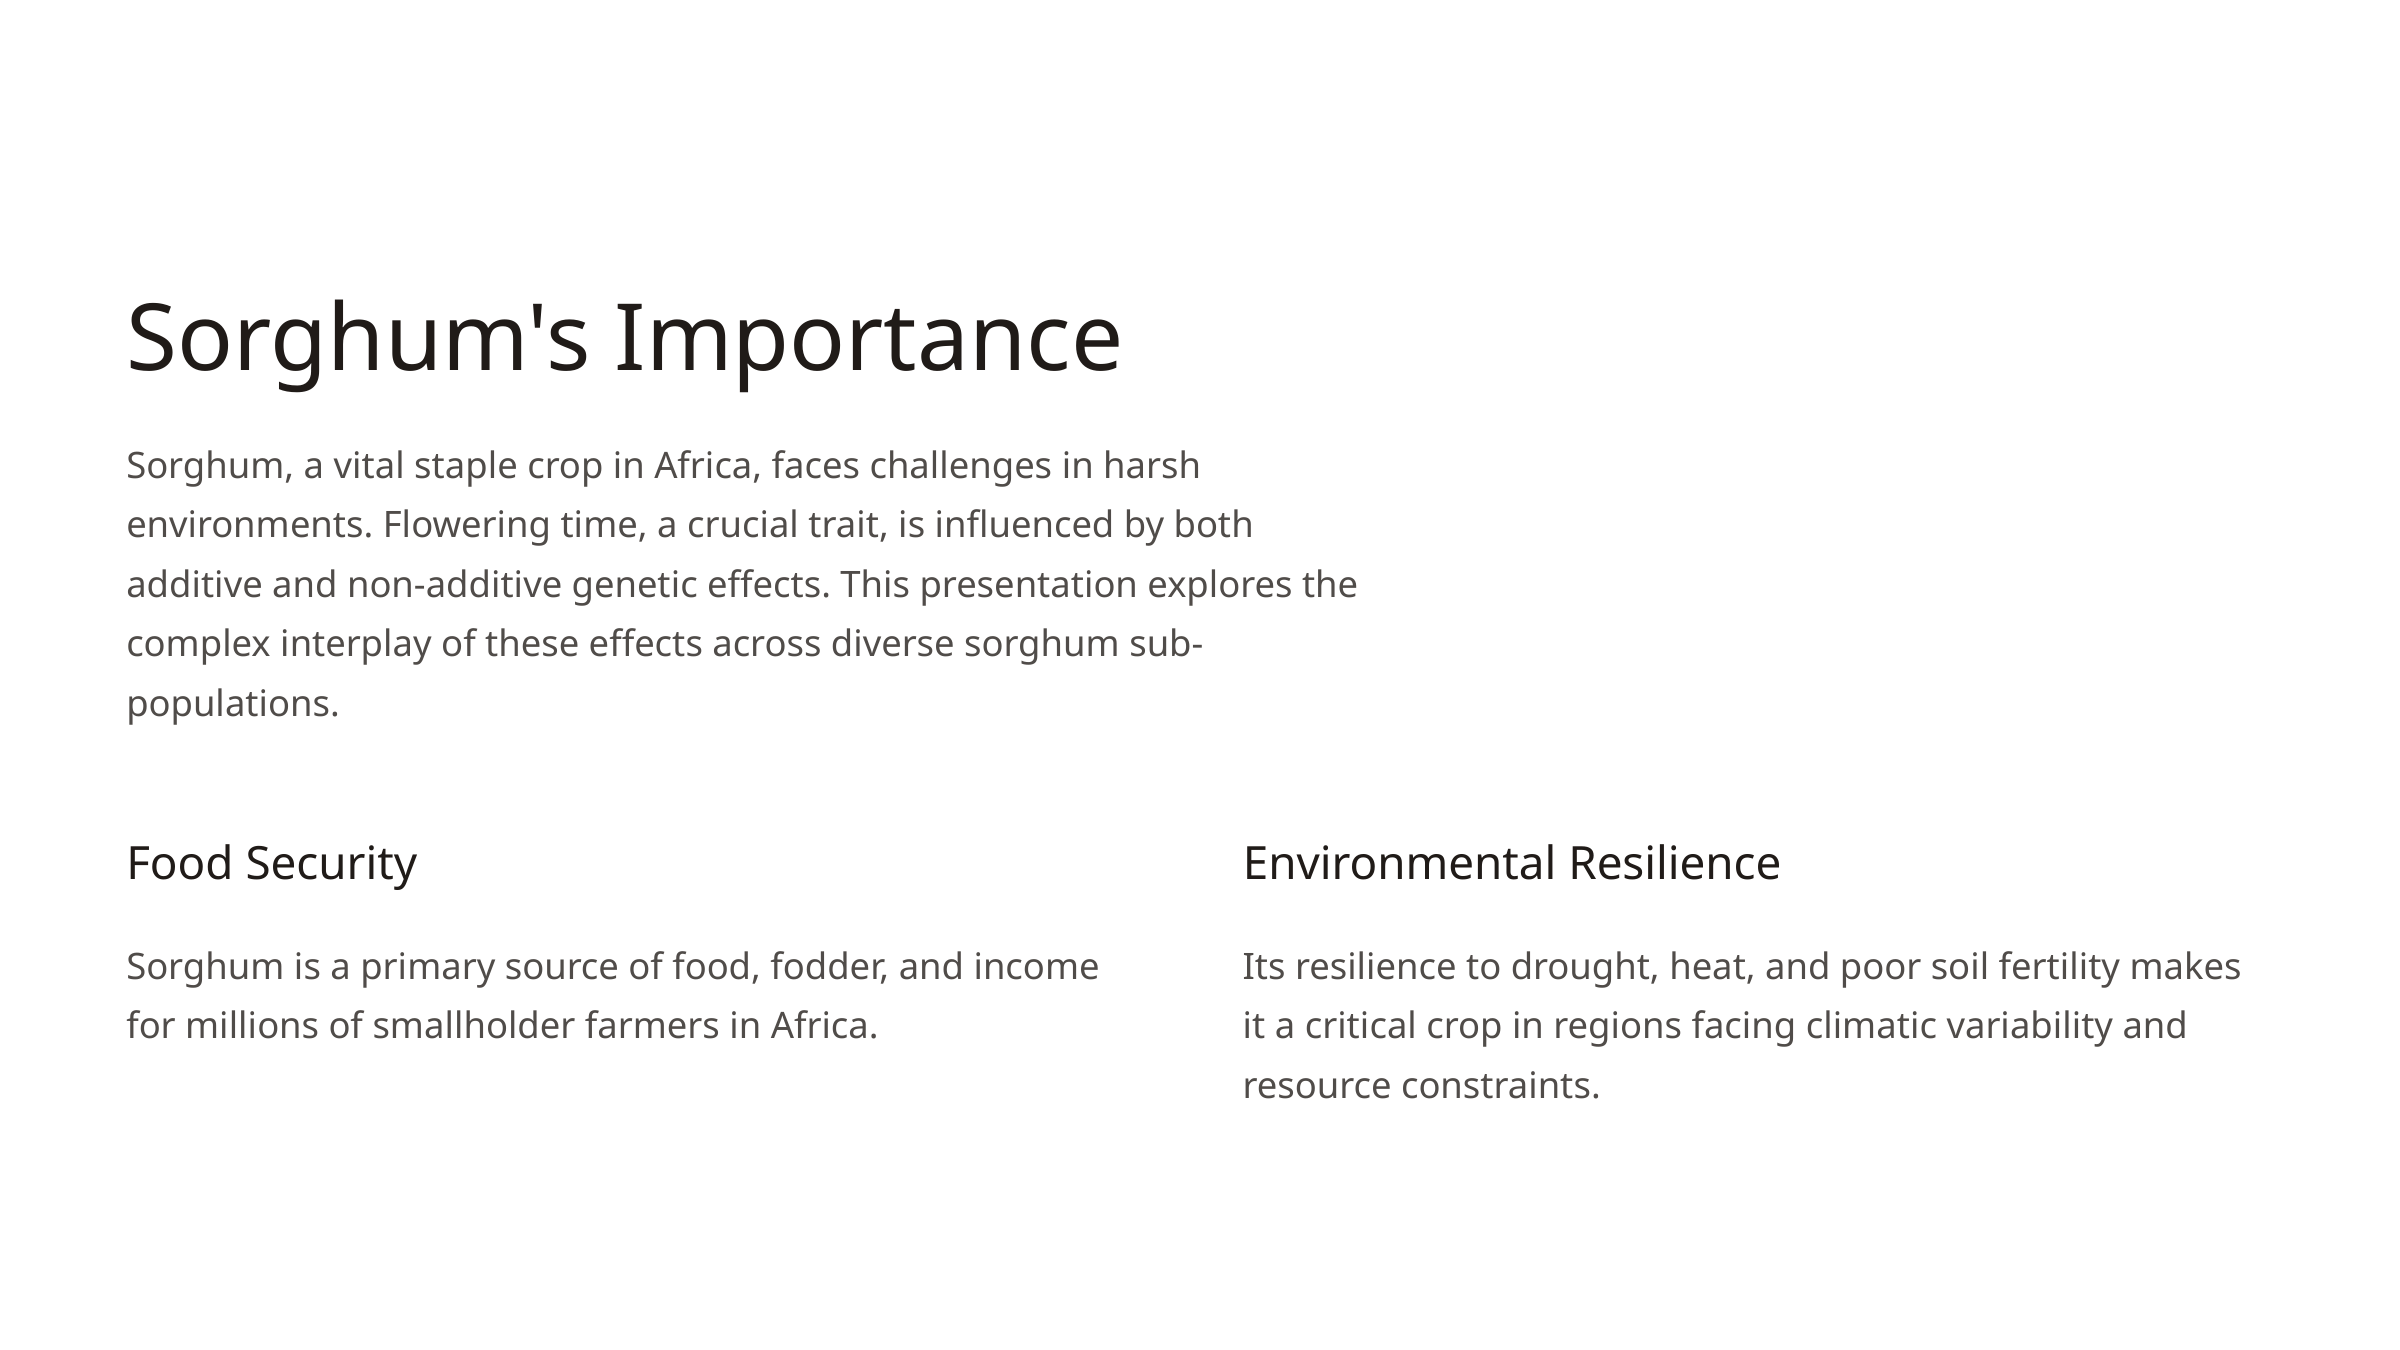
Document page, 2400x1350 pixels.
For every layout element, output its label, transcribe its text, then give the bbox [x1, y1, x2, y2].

text_box Environmental Resilience [1242, 831, 1821, 890]
text_box Its resilience to drought, heat, and poor soil fertility makes it a critical crop in regions facing climatic variability and resource constraints. [1242, 927, 2268, 1106]
text_box Sorghum is a primary source of food, fodder, and income for millions of smallholder farmers in Africa. [126, 927, 1151, 1047]
text_box Food Security [126, 831, 592, 890]
text_box Sorghum's Importance [126, 273, 1155, 390]
text_box Sorghum, a vital staple crop in Africa, faces challenges in harsh environments. Flowering time, a crucial trait, is influenced by both additive and non-additive genetic effects. This presentation explores the complex interplay of these effects across diverse sorghum sub-populations. [126, 426, 1366, 725]
